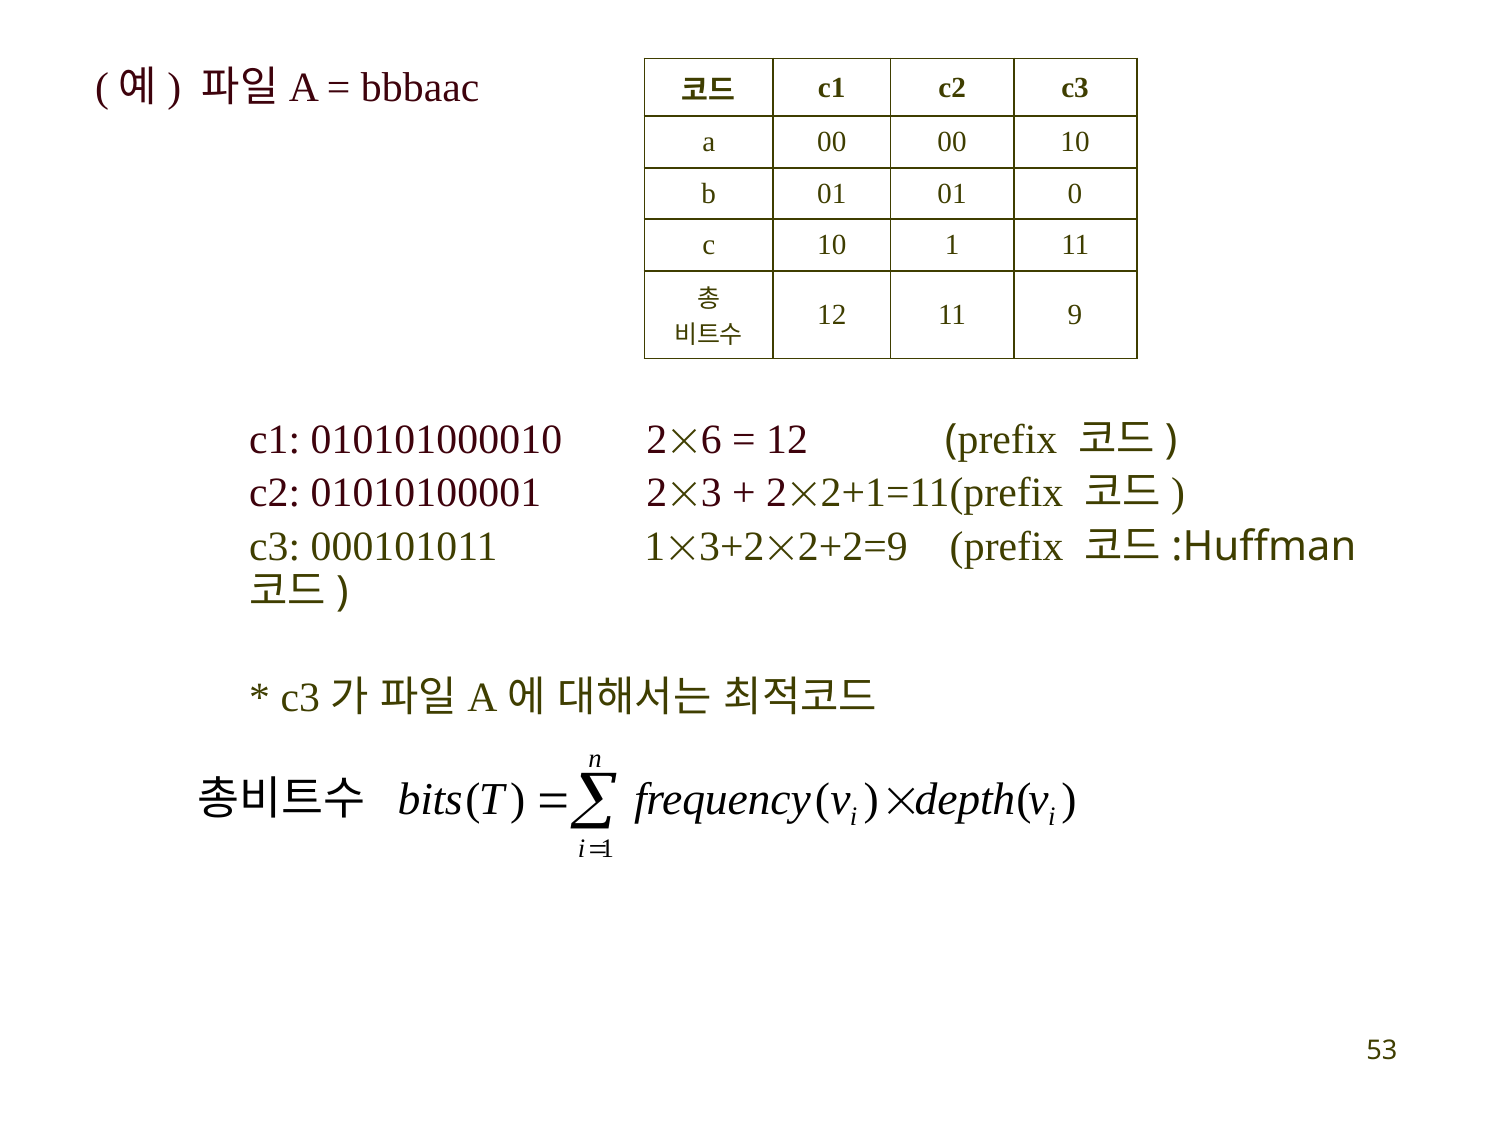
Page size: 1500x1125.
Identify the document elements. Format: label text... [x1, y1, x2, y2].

table_cell c [645, 220, 772, 270]
table_header c2 [891, 59, 1013, 115]
table_cell 1 [891, 220, 1013, 270]
table_cell 10 [1015, 117, 1136, 167]
table_cell 총 비트수 [645, 272, 772, 358]
table_header c1 [774, 59, 890, 115]
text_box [190, 738, 1087, 868]
table_header c3 [1015, 59, 1136, 115]
table_cell 10 [774, 220, 890, 270]
table_cell 12 [774, 272, 890, 358]
table_cell 11 [1015, 220, 1136, 270]
table_cell 9 [1015, 272, 1136, 358]
slide_number 53 [1099, 1024, 1413, 1101]
table_cell 01 [774, 169, 890, 218]
text_box c1: 010101000010 26 = 12 (prefix 코드) c2: 01010100001 23 + 22+1=11(prefix 코드) c3: 000101011 13+22+2=9 (prefix 코드:Huffman 코드) * c3가 파일A에 대해서는 최적코드 [234, 410, 1454, 729]
table_cell 01 [891, 169, 1013, 218]
table_cell 11 [891, 272, 1013, 358]
table_cell 0 [1015, 169, 1136, 218]
table_cell 00 [891, 117, 1013, 167]
table_cell b [645, 169, 772, 218]
table_header 코드 [645, 59, 772, 115]
table_cell 00 [774, 117, 890, 167]
text_box (예) 파일A = bbbaac [80, 58, 495, 119]
table_cell a [645, 117, 772, 167]
